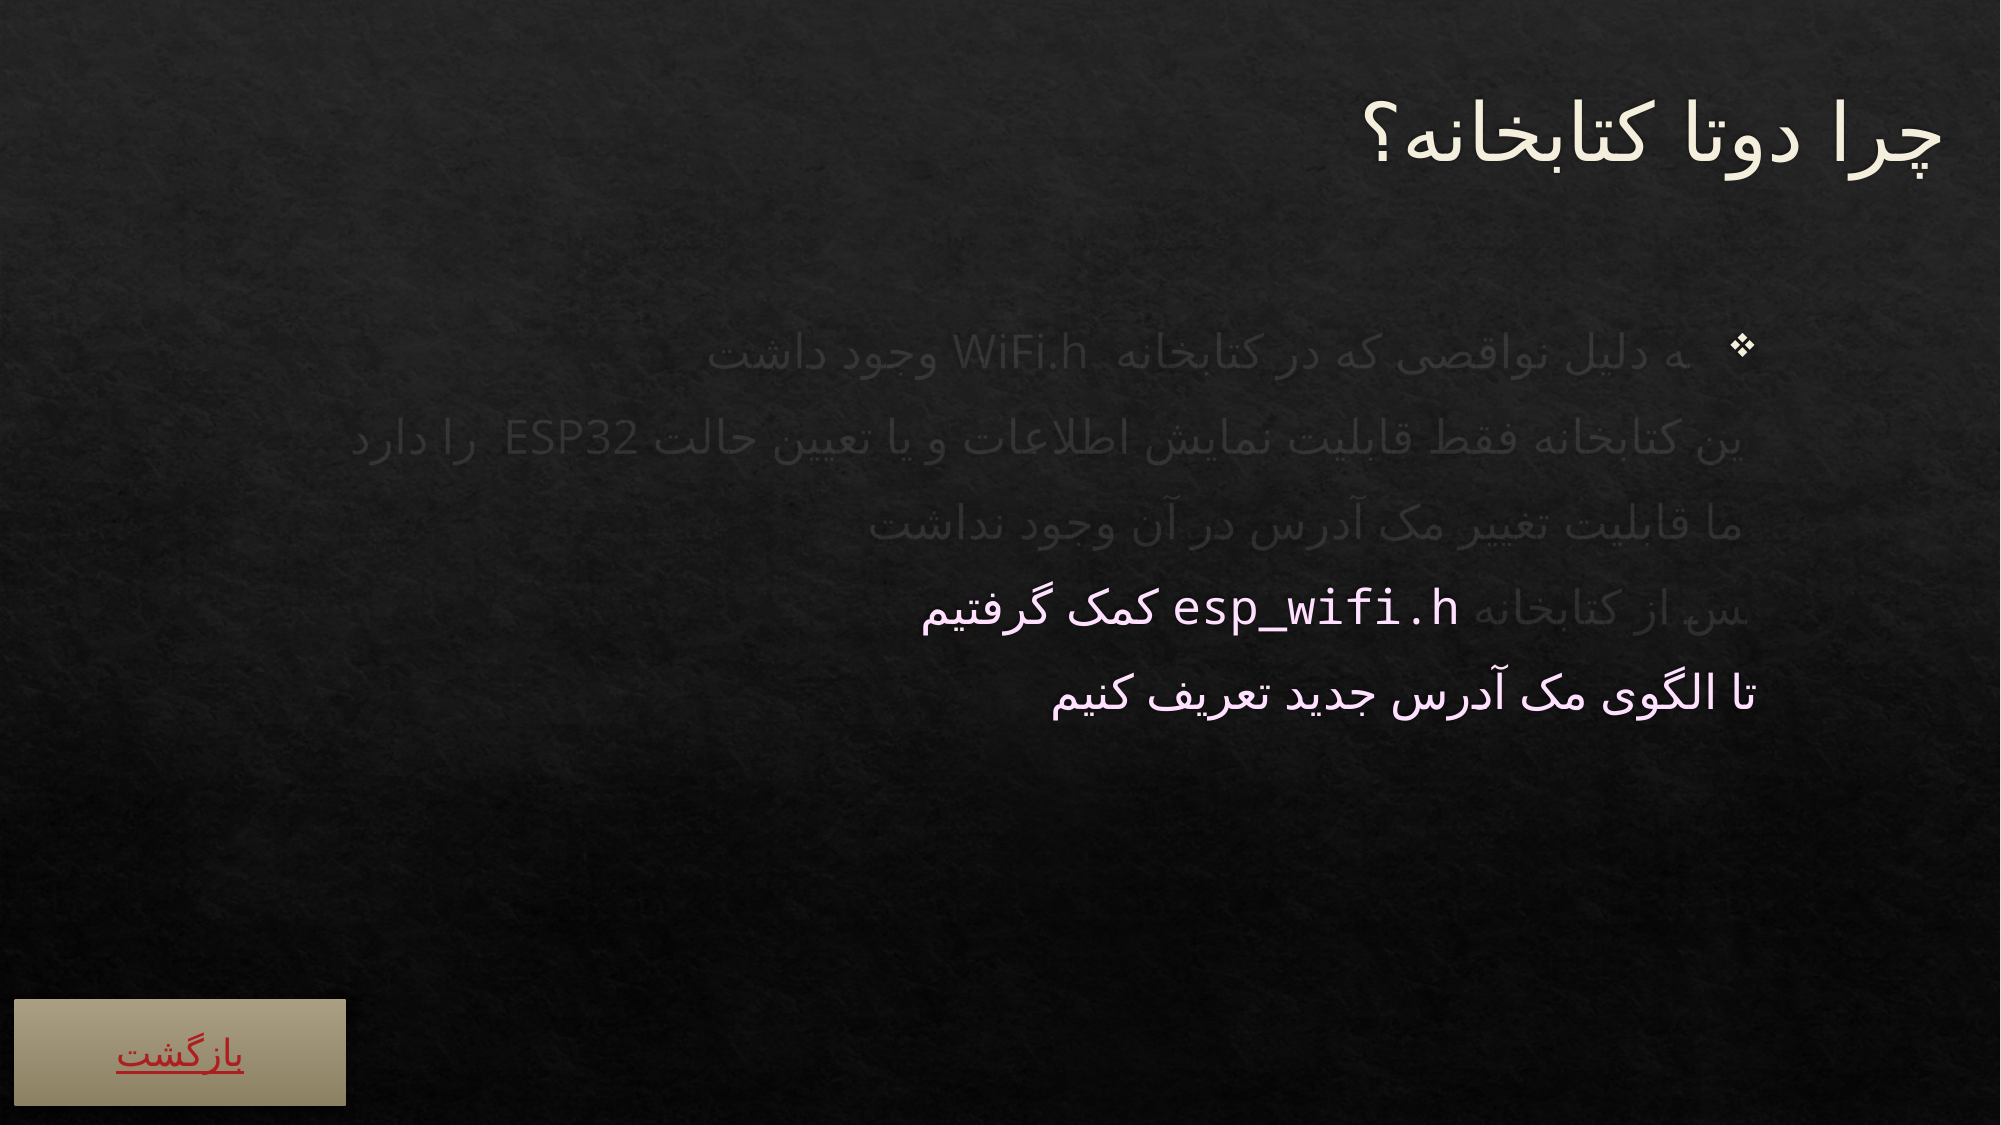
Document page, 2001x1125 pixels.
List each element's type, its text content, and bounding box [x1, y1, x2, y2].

text_box بازگشت [14, 999, 346, 1106]
title چرا دوتا کتابخانه؟ [1336, 26, 1969, 187]
subtitle به دلیل نواقصی که در کتابخانه WiFi.h وجود داشت این کتابخانه فقط قابلیت نمایش اطلاعات و یا تعیین حالت ESP32 را دارد اما قابلیت تغییر مک آدرس در آن وجود نداشت پس از کتابخانه esp_wifi.h کمک گرفتیم تا الگوی مک آدرس جدید تعریف کنیم [224, 227, 1774, 934]
